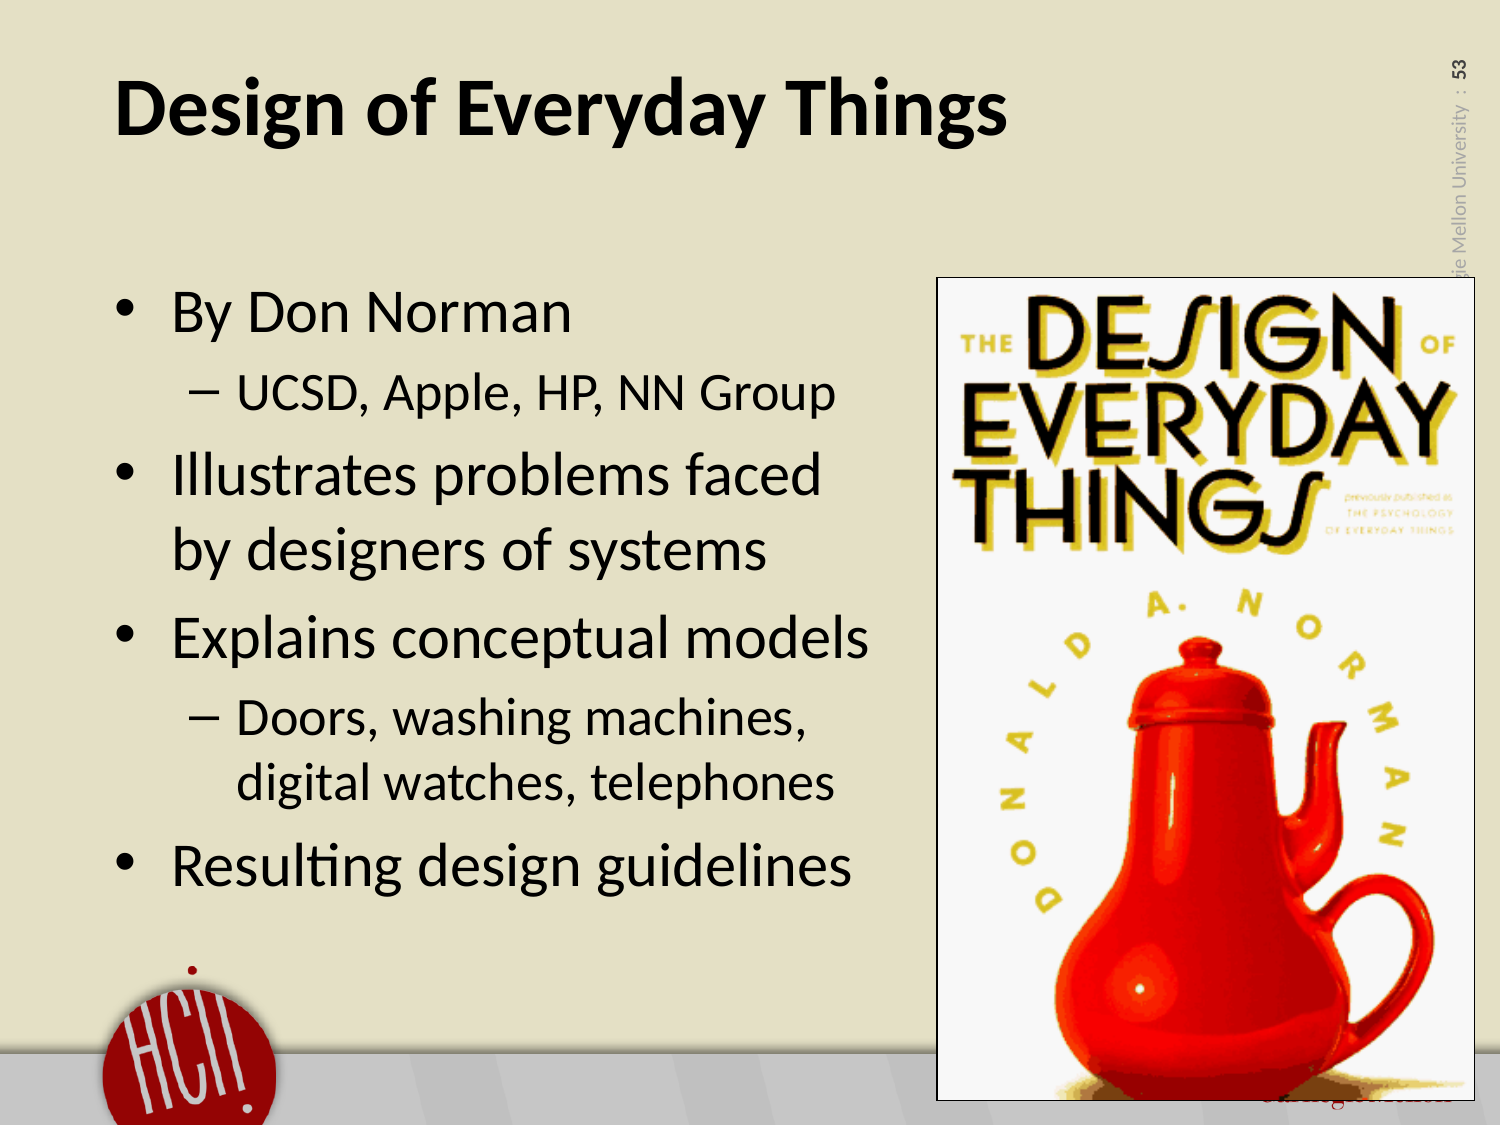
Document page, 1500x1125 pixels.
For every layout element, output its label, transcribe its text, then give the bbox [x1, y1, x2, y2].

list By Don Norman UCSD, Apple, HP, NN Group Illustrates problems faced by designers of systems Explains conceptual models Doors, washing machines, digital watches, telephones Resulting design guidelines [99, 262, 1389, 1005]
title Design of Everyday Things [99, 45, 1425, 233]
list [937, 277, 1475, 1101]
picture [0, 0, 1500, 1125]
